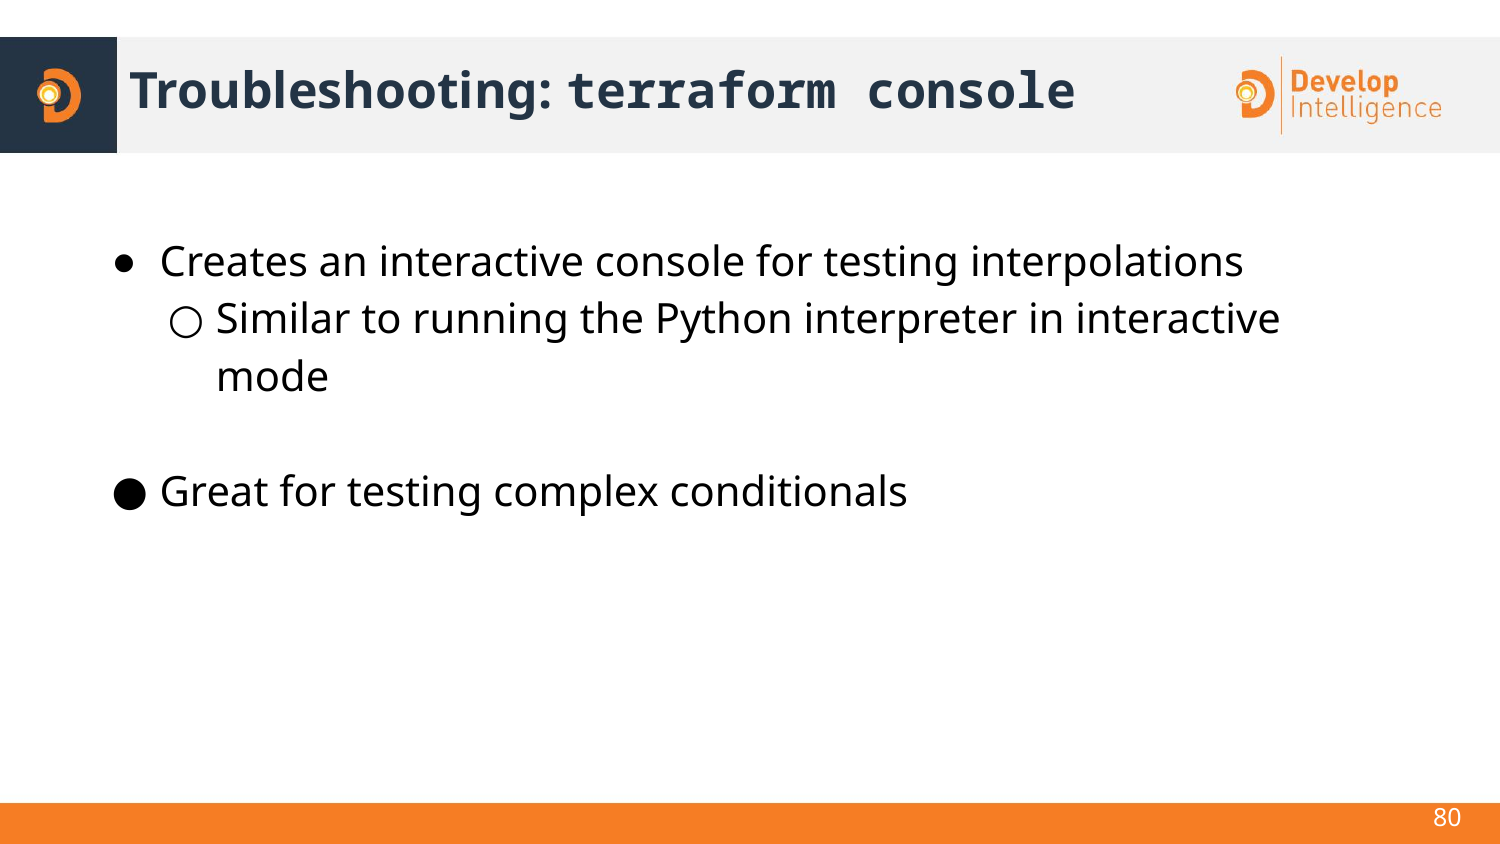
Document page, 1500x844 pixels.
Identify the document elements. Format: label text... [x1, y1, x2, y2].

title Troubleshooting: terraform console [118, 36, 1500, 148]
list Creates an interactive console for testing interpolations Similar to running the Python interpreter in interactive mode Great for testing complex conditionals [103, 221, 1397, 698]
picture [0, 0, 1500, 844]
slide_number 80 [1396, 800, 1499, 838]
